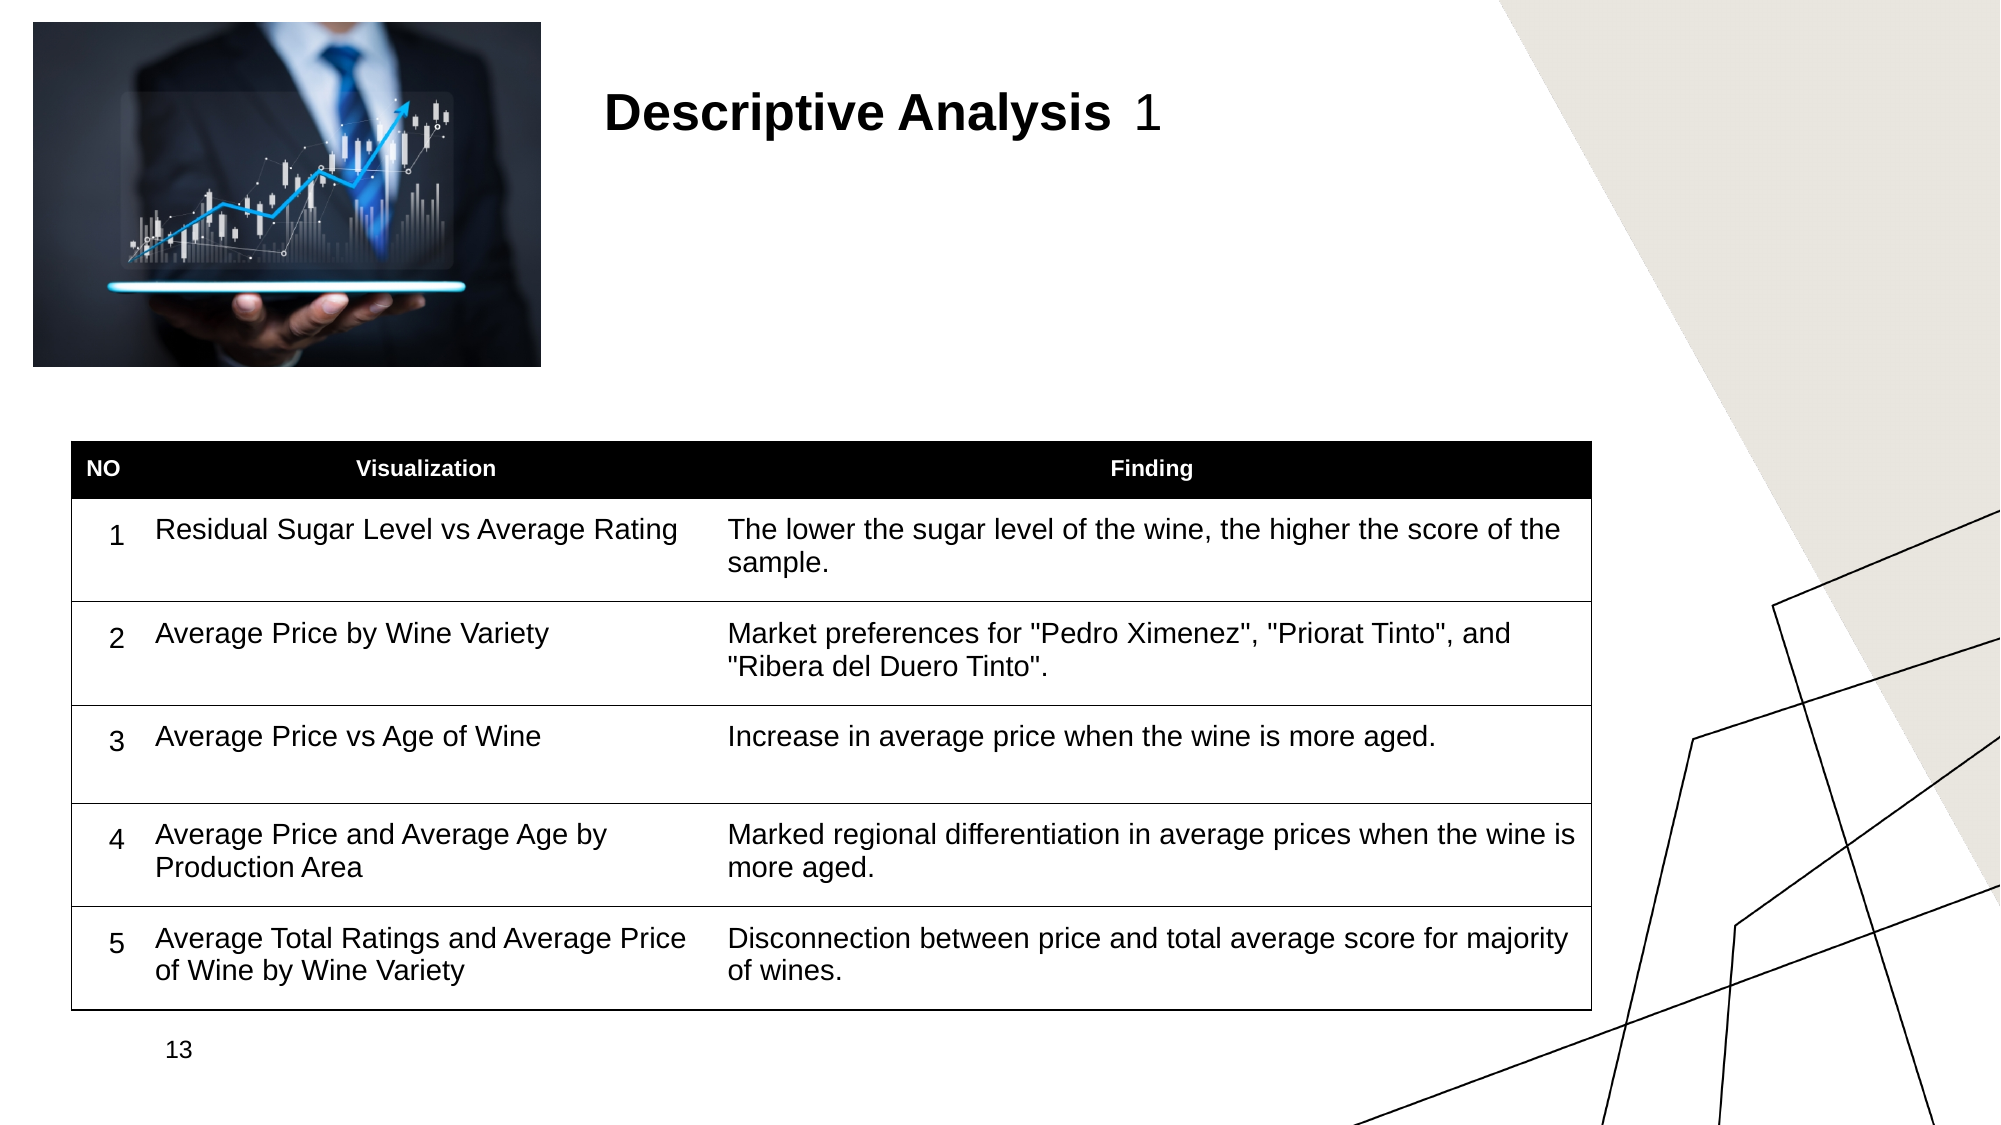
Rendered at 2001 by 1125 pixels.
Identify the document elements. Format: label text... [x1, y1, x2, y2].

table_header Finding [713, 442, 1591, 498]
table_cell 4 [72, 804, 140, 906]
table_cell Marked regional differentiation in average prices when the wine is more aged. [713, 804, 1591, 906]
table_cell Increase in average price when the wine is more aged. [713, 706, 1591, 803]
table_cell 2 [72, 602, 140, 705]
slide_number ‹#› [150, 1024, 254, 1074]
table_cell Average Price by Wine Variety [140, 602, 713, 705]
table_header NO [72, 442, 140, 498]
title Descriptive Analysis 1 [572, 45, 1195, 166]
table_cell Average Total Ratings and Average Price of Wine by Wine Variety [140, 907, 713, 1009]
table_cell 1 [72, 499, 140, 601]
table_cell Average Price vs Age of Wine [140, 706, 713, 803]
picture [32, 22, 541, 368]
table_cell Market preferences for "Pedro Ximenez", "Priorat Tinto", and "Ribera del Duero Tinto". [713, 602, 1591, 705]
table_cell The lower the sugar level of the wine, the higher the score of the sample. [713, 499, 1591, 601]
table_cell Residual Sugar Level vs Average Rating [140, 499, 713, 601]
table_header Visualization [140, 442, 713, 498]
table_cell 3 [72, 706, 140, 803]
table_cell 5 [72, 907, 140, 1009]
table_cell Disconnection between price and total average score for majority of wines. [713, 907, 1591, 1009]
picture [1281, 0, 2000, 1125]
table_cell Average Price and Average Age by Production Area [140, 804, 713, 906]
